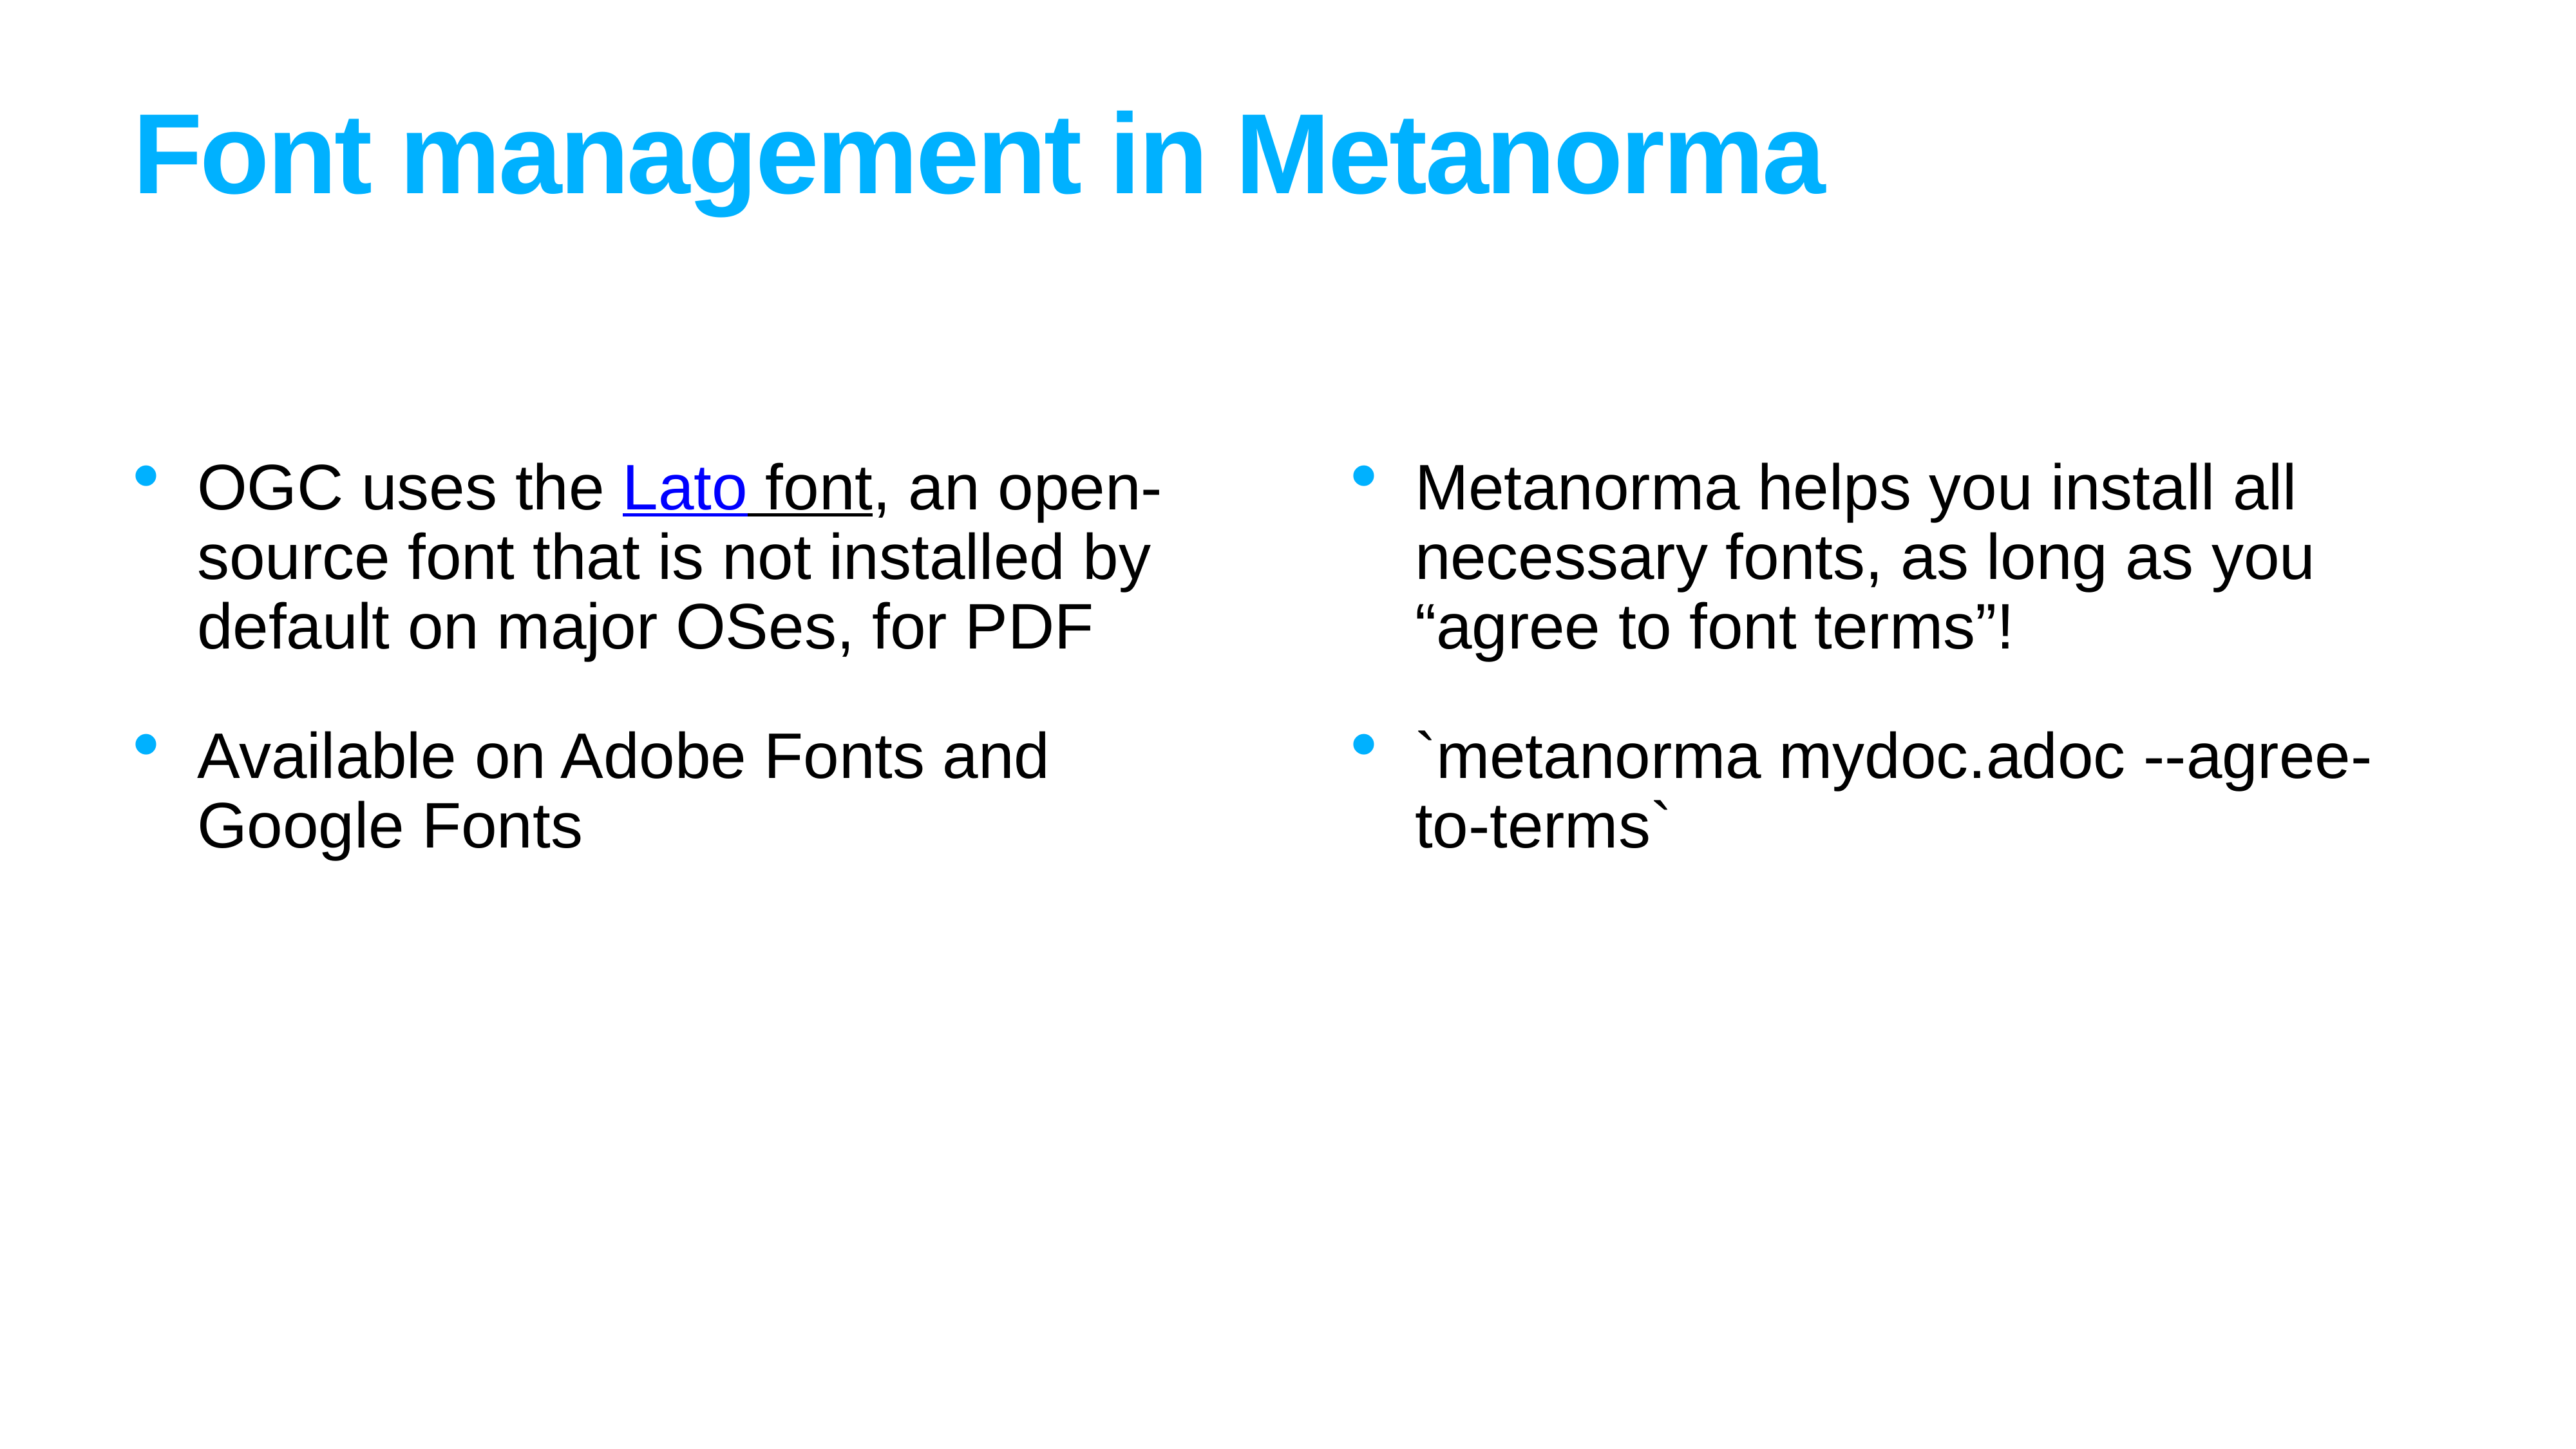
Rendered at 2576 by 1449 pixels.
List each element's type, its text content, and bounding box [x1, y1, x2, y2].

title Font management in Metanorma [127, 100, 2449, 252]
list OGC uses the Lato font, an open-source font that is not installed by default on major OSes, for PDF Available on Adobe Fonts and Google Fonts [127, 448, 1236, 1321]
list Metanorma helps you install all necessary fonts, as long as you “agree to font terms”! `metanorma mydoc.adoc --agree-to-terms` [1345, 448, 2454, 1321]
